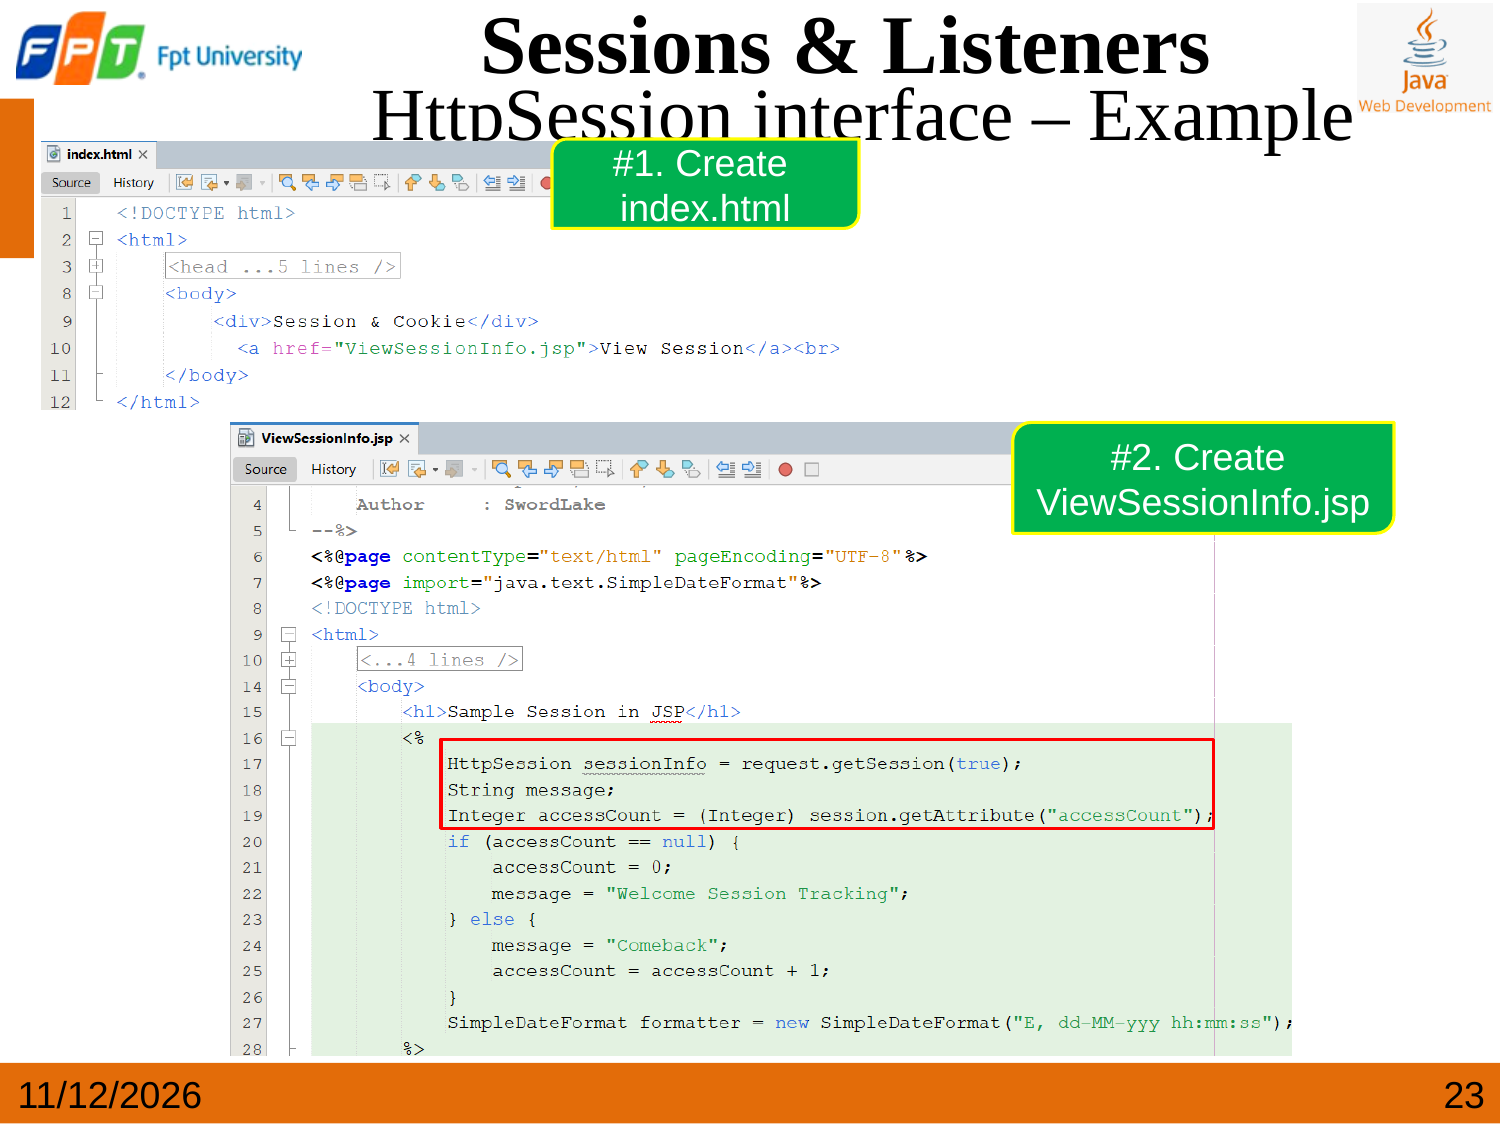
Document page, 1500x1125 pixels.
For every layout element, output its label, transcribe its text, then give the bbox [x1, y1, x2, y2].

text_box #1. Create index.html [561, 138, 859, 229]
picture [41, 141, 841, 410]
text_box #2. Create ViewSessionInfo.jsp [1293, 422, 1395, 534]
picture [16, 11, 217, 85]
slide_number 23 [1050, 1063, 1500, 1124]
title Sessions & Listeners HttpSession interface – Example [217, 0, 1500, 180]
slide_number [2, 1063, 231, 1123]
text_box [229, 422, 1292, 1057]
